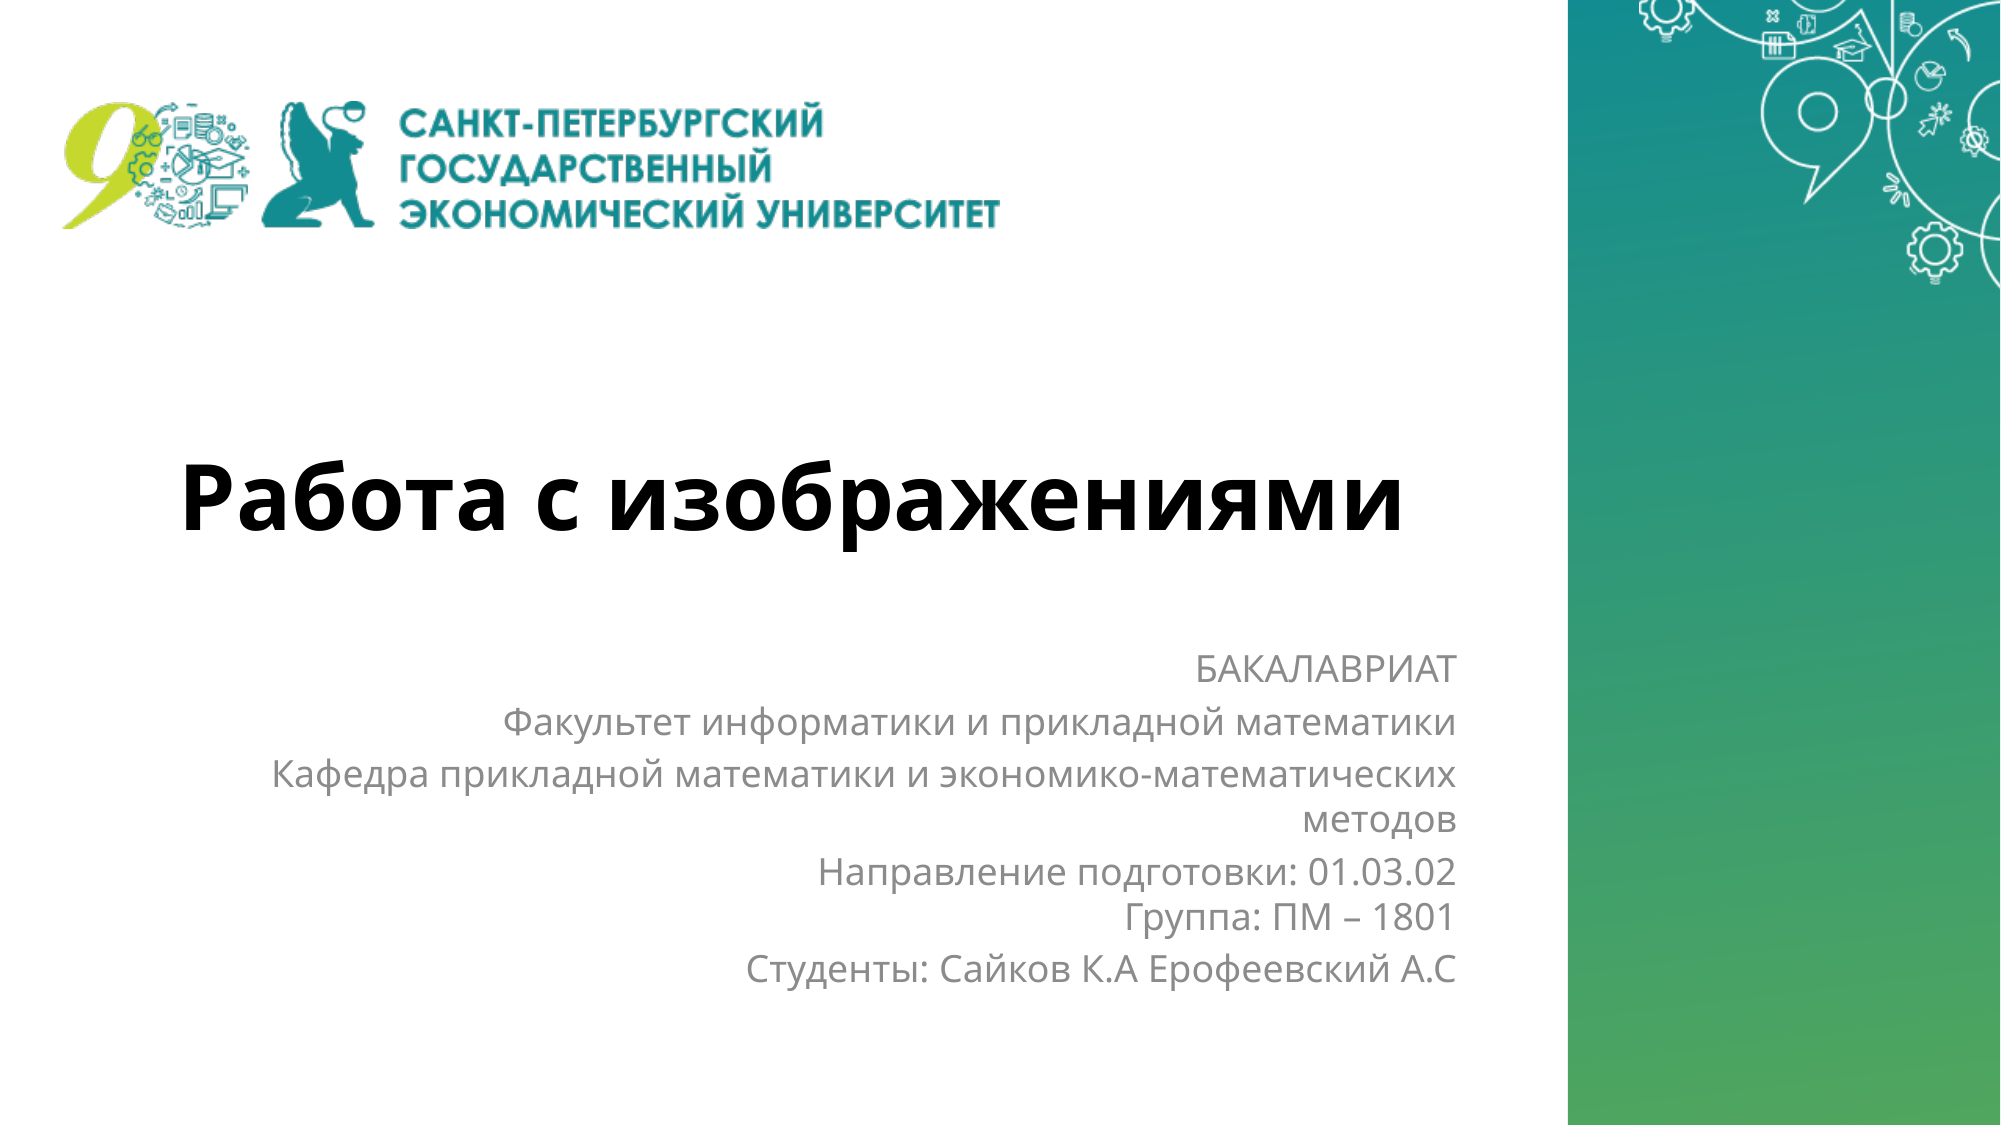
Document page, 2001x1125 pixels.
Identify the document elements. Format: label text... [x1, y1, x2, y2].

text_box [1566, 0, 2000, 1125]
subtitle БАКАЛАВРИАТ Факультет информатики и прикладной математики Кафедра прикладной математики и экономико-математических методов Направление подготовки: 01.03.02 Группа: ПМ – 1801 Студенты: Сайков К.А Ерофеевский А.С [114, 637, 1473, 1035]
table_cell 0 [1632, 1, 2000, 311]
title Работа с изображениями [114, 373, 1473, 615]
picture [62, 101, 1001, 229]
picture [1638, 0, 2000, 299]
